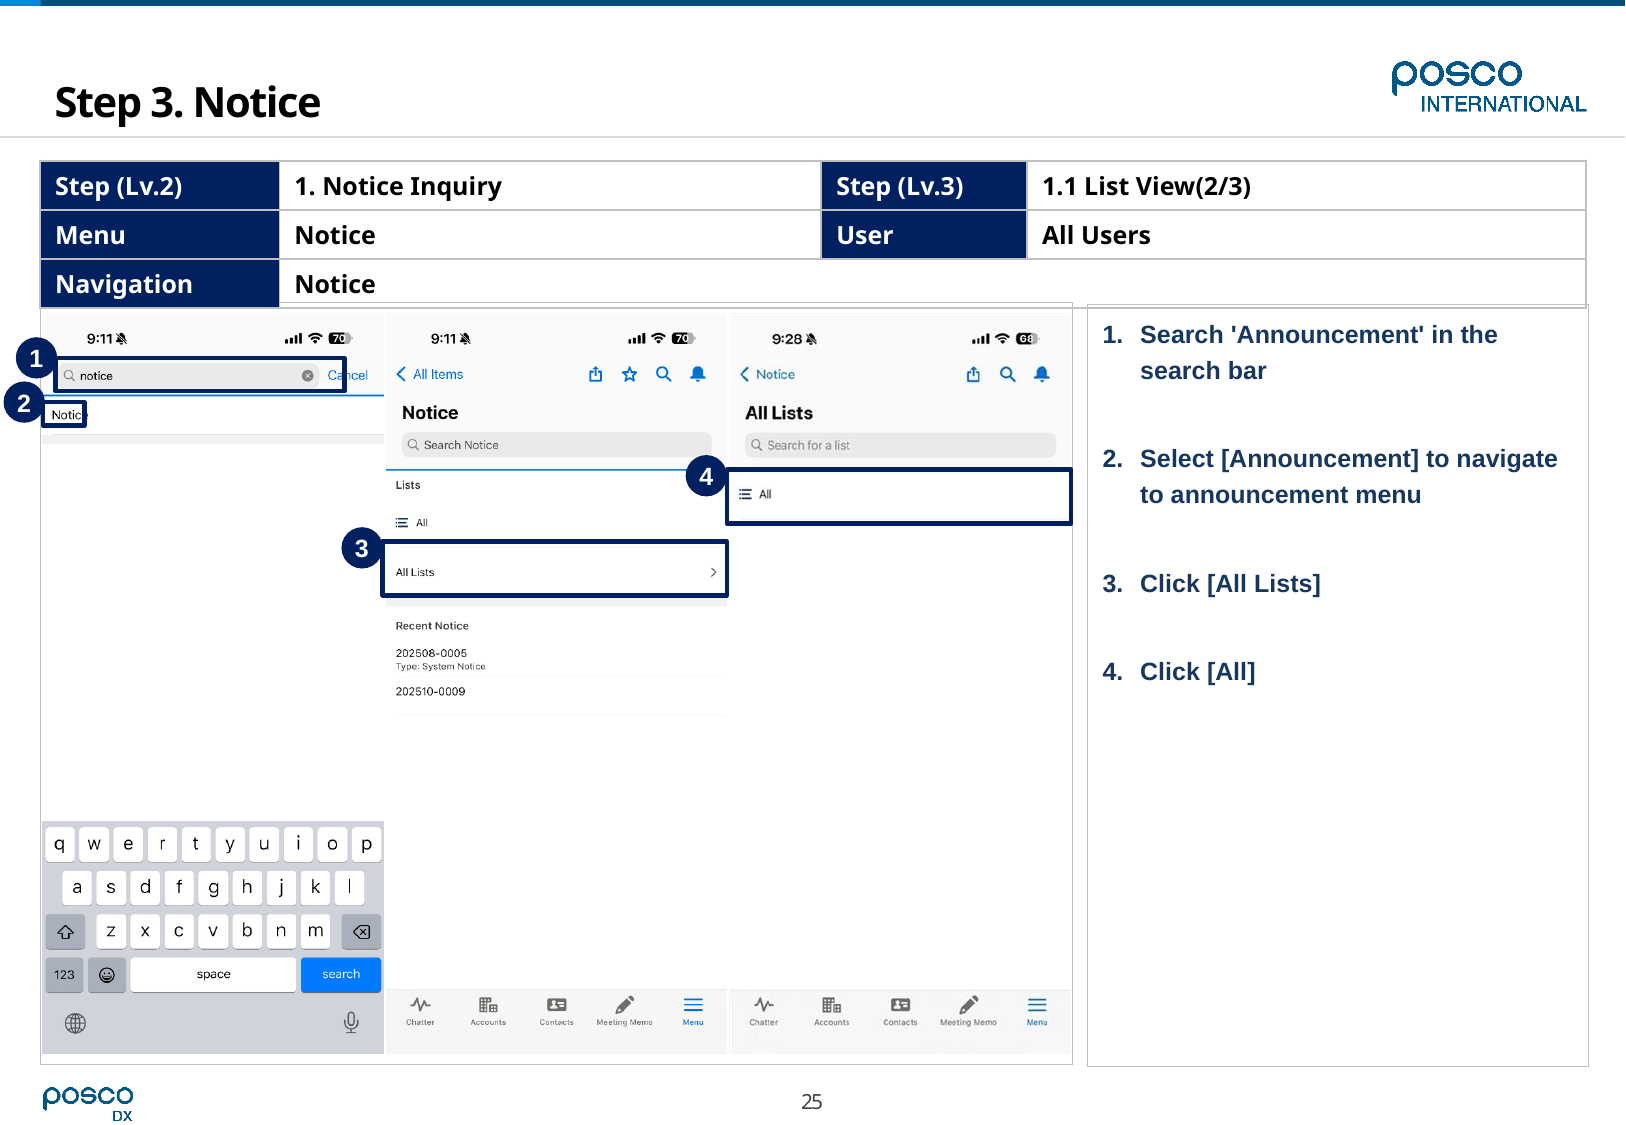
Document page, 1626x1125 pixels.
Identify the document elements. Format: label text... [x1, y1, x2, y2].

text_box Search 'Announcement' in the search bar Select [Announcement] to navigate to announcement menu Click [All Lists] Click [All] [1087, 304, 1589, 1067]
table_cell Notice [280, 260, 1585, 307]
text_box [40, 309, 1073, 1065]
table_header Step (Lv.3) [822, 162, 1026, 209]
table_header Step (Lv.2) [41, 162, 279, 209]
picture [1391, 59, 1587, 113]
picture [43, 1087, 133, 1121]
table_cell Navigation [41, 260, 279, 307]
table_cell Notice [280, 211, 820, 258]
table_cell User [822, 211, 1026, 258]
table_header 1. Notice Inquiry [280, 162, 820, 209]
picture [386, 313, 728, 1054]
table_header 1.1 List View(2/3) [1028, 162, 1585, 209]
text_box Step 3. Notice [39, 68, 685, 115]
table_cell Menu [41, 211, 279, 258]
text_box 1 [15, 337, 42, 379]
picture [0, 0, 41, 6]
picture [42, 313, 384, 1054]
picture [729, 313, 1071, 1054]
text_box 2 [3, 381, 42, 423]
table_cell All Users [1028, 211, 1585, 258]
